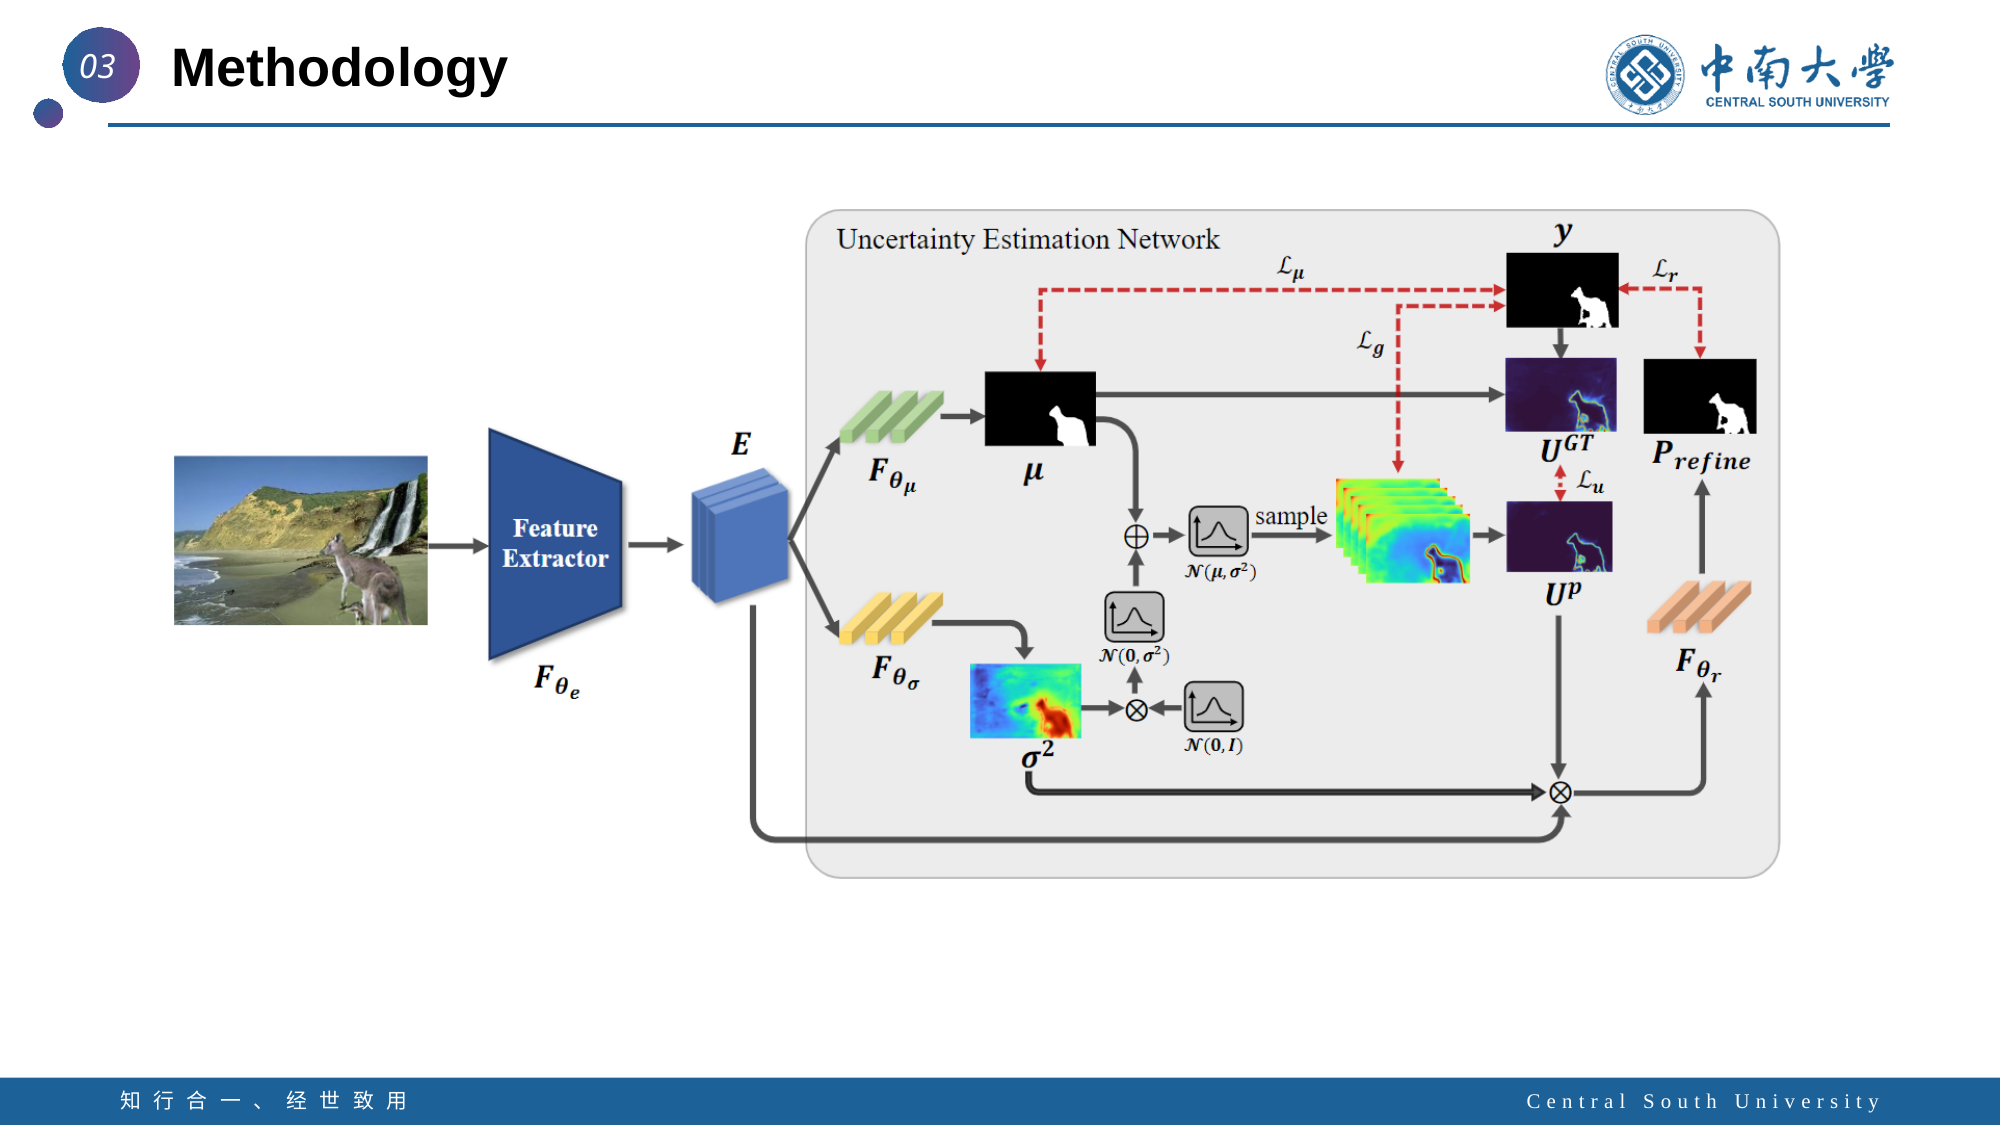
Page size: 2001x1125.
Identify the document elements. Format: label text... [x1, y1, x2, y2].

text_box [0, 1077, 2000, 1125]
picture [171, 206, 1784, 882]
text_box 知行合一、经世致用 [105, 1080, 423, 1120]
text_box Methodology [171, 23, 531, 107]
text_box [158, 0, 1050, 118]
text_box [33, 26, 153, 128]
picture [1595, 28, 1907, 121]
text_box Central South University [1511, 1080, 1894, 1120]
